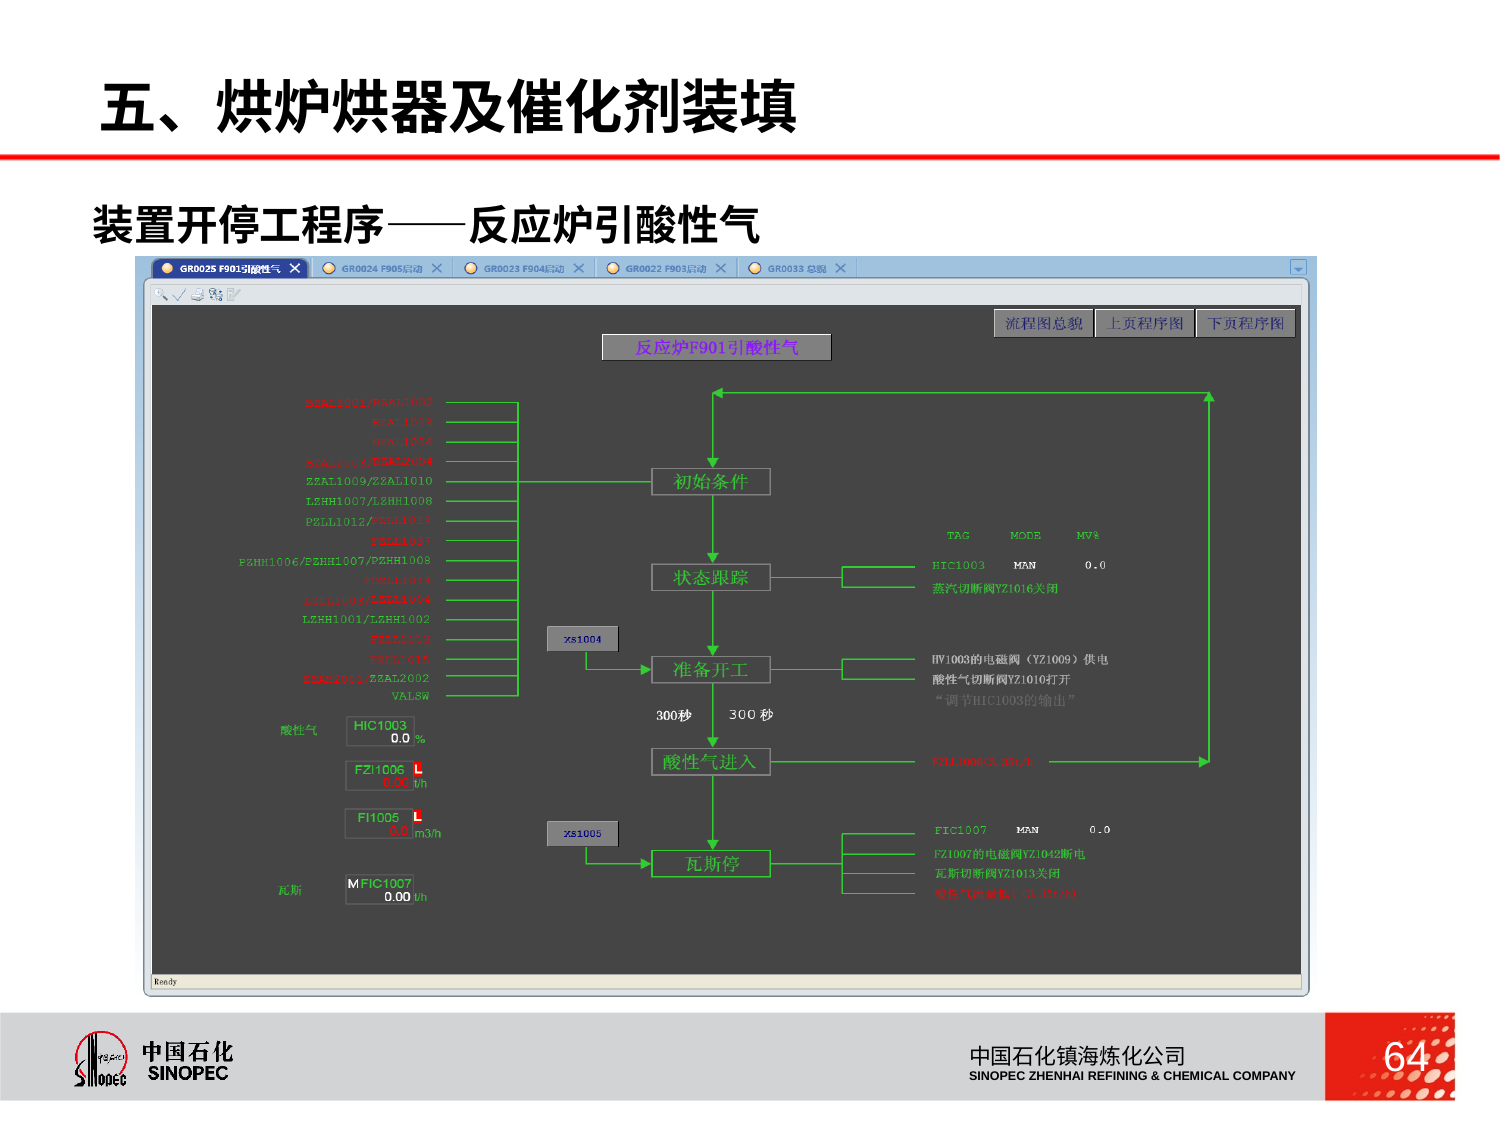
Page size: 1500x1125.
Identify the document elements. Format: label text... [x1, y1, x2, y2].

slide_number 64 [1368, 1025, 1470, 1086]
picture [0, 0, 1500, 1125]
text_box 装置开停工程序——反应炉引酸性气 [100, 187, 1440, 239]
text_box SINOPEC ZHENHAI REFINING & CHEMICAL COMPANY [954, 1060, 1373, 1106]
text_box 五、烘炉烘器及催化剂装填 [87, 64, 904, 144]
text_box 中国石化镇海炼化公司 [954, 1034, 1317, 1060]
